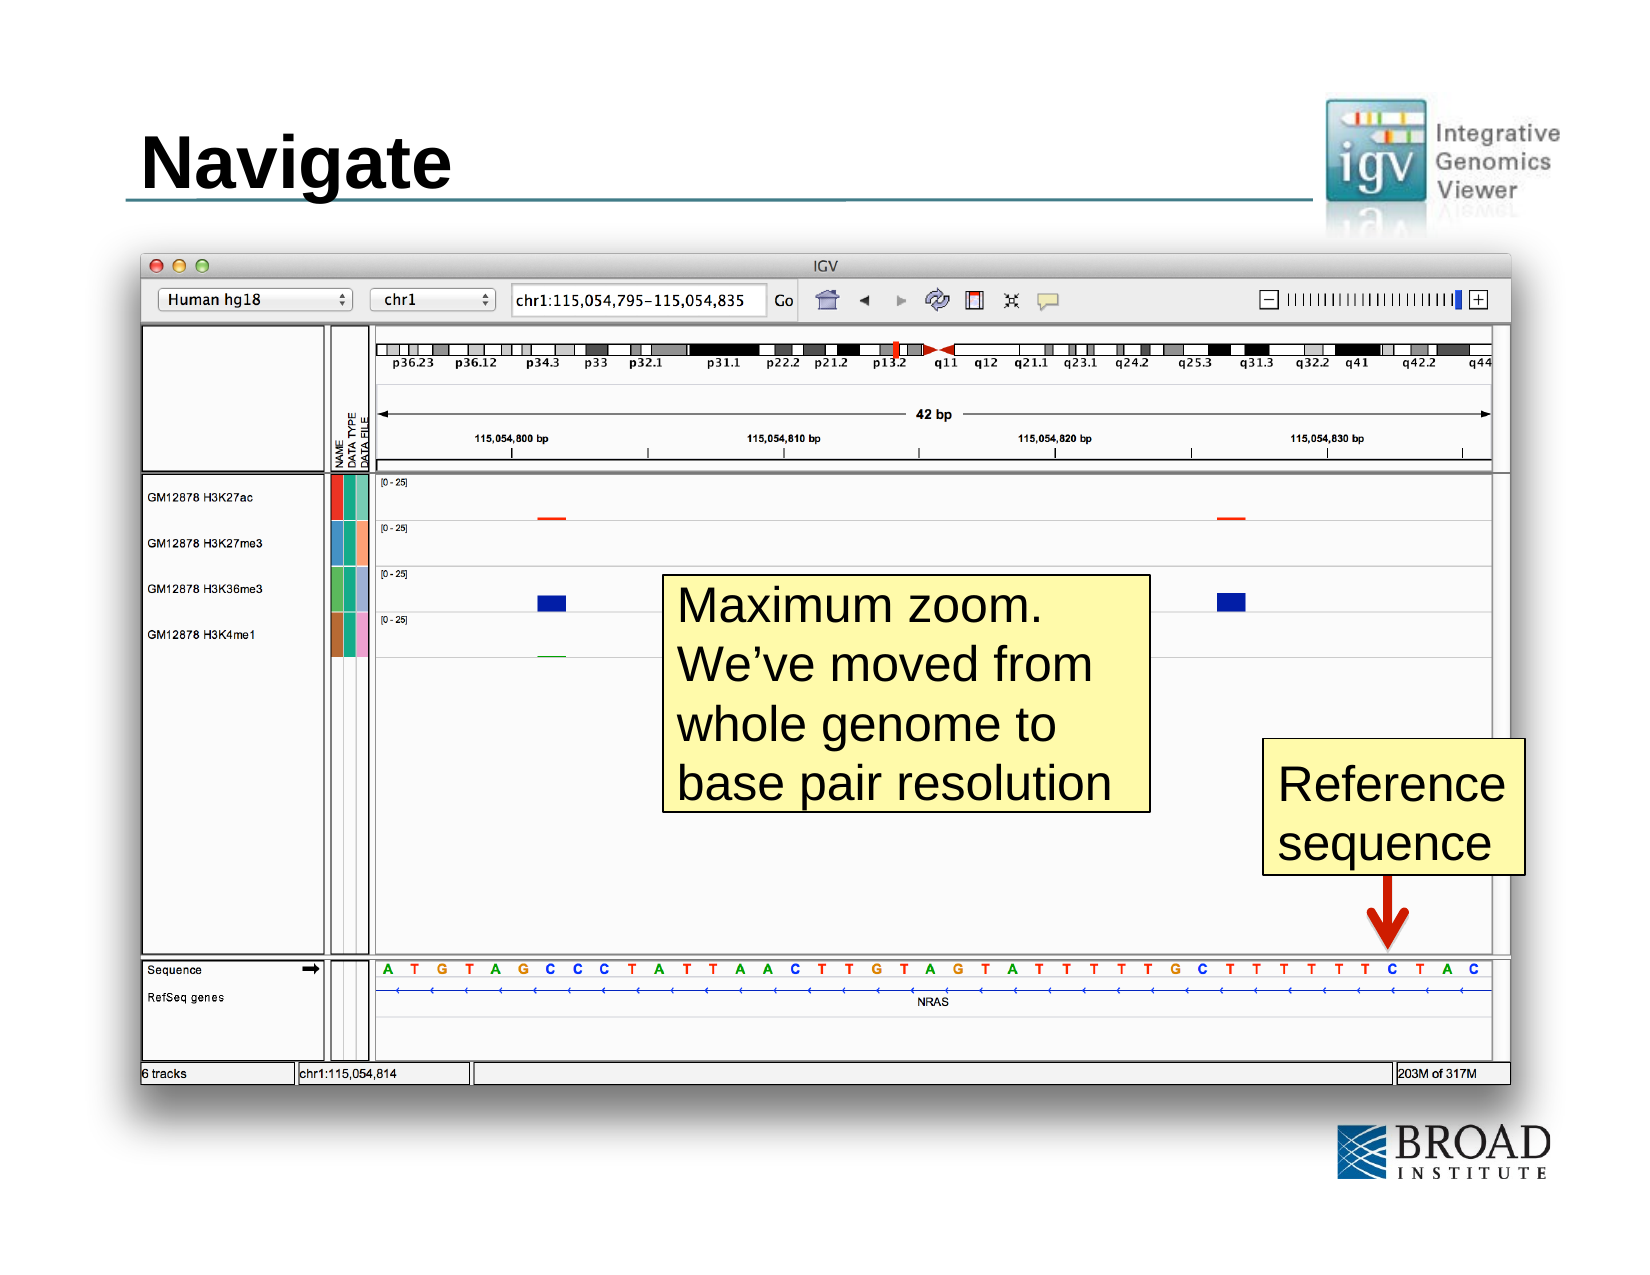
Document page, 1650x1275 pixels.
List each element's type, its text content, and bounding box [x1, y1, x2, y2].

text_box Reference sequence [1275, 753, 1511, 871]
text_box [1366, 907, 1409, 950]
text_box [1262, 738, 1526, 875]
text_box Maximum zoom. We’ve moved from whole genome to base pair resolution [662, 574, 1151, 813]
picture [1337, 1175, 1551, 1179]
title Navigate [113, 113, 1537, 213]
text_box [75, 213, 1576, 1175]
picture [1325, 92, 1560, 213]
text_box [1349, 875, 1426, 992]
